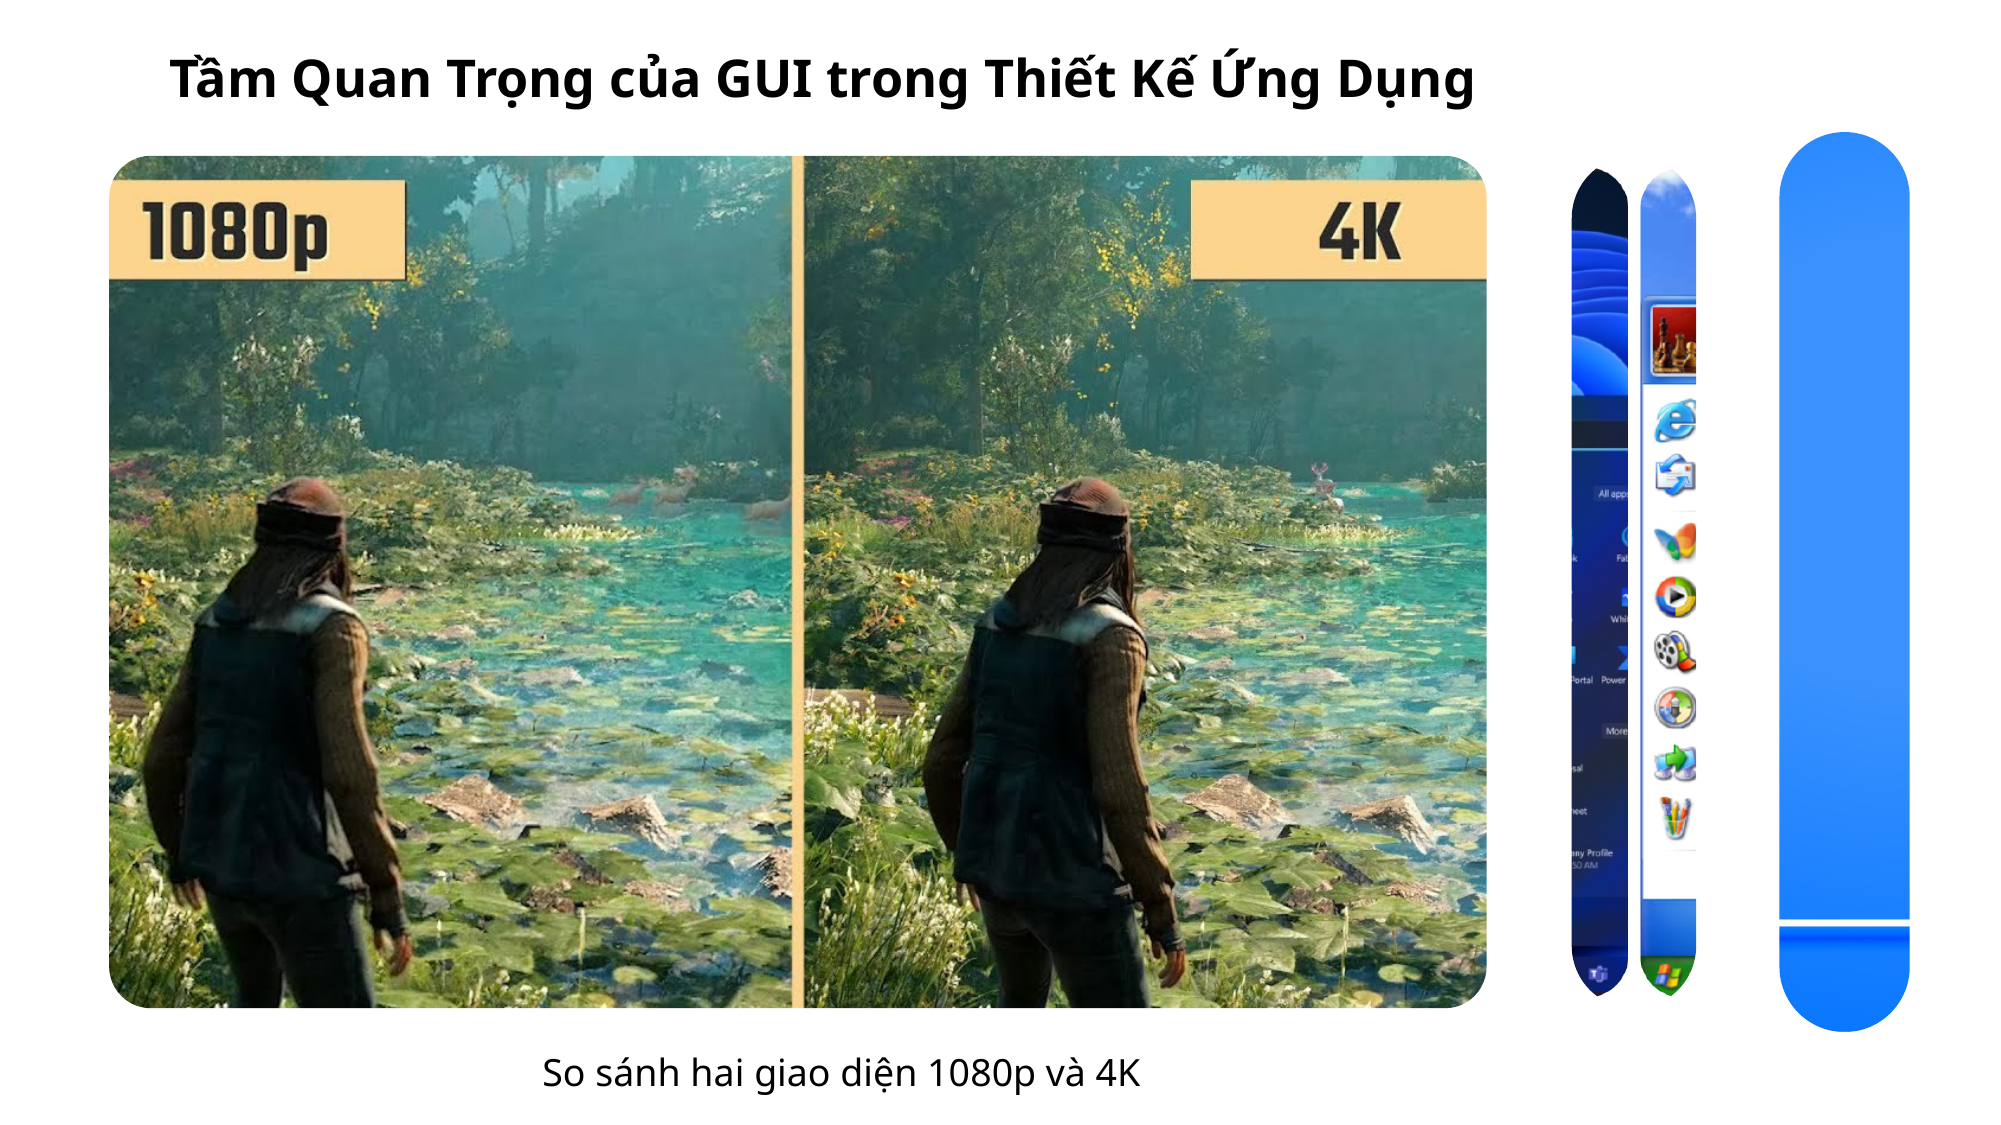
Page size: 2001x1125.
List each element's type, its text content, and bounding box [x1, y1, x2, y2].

picture [1571, 155, 1697, 1009]
picture [109, 155, 1487, 1009]
text_box So sánh hai giao diện 1080p và 4K [350, 1041, 1334, 1101]
text_box Tầm Quan Trọng của GUI trong Thiết Kế Ứng Dụng [155, 38, 1845, 116]
picture [1779, 132, 1910, 1033]
